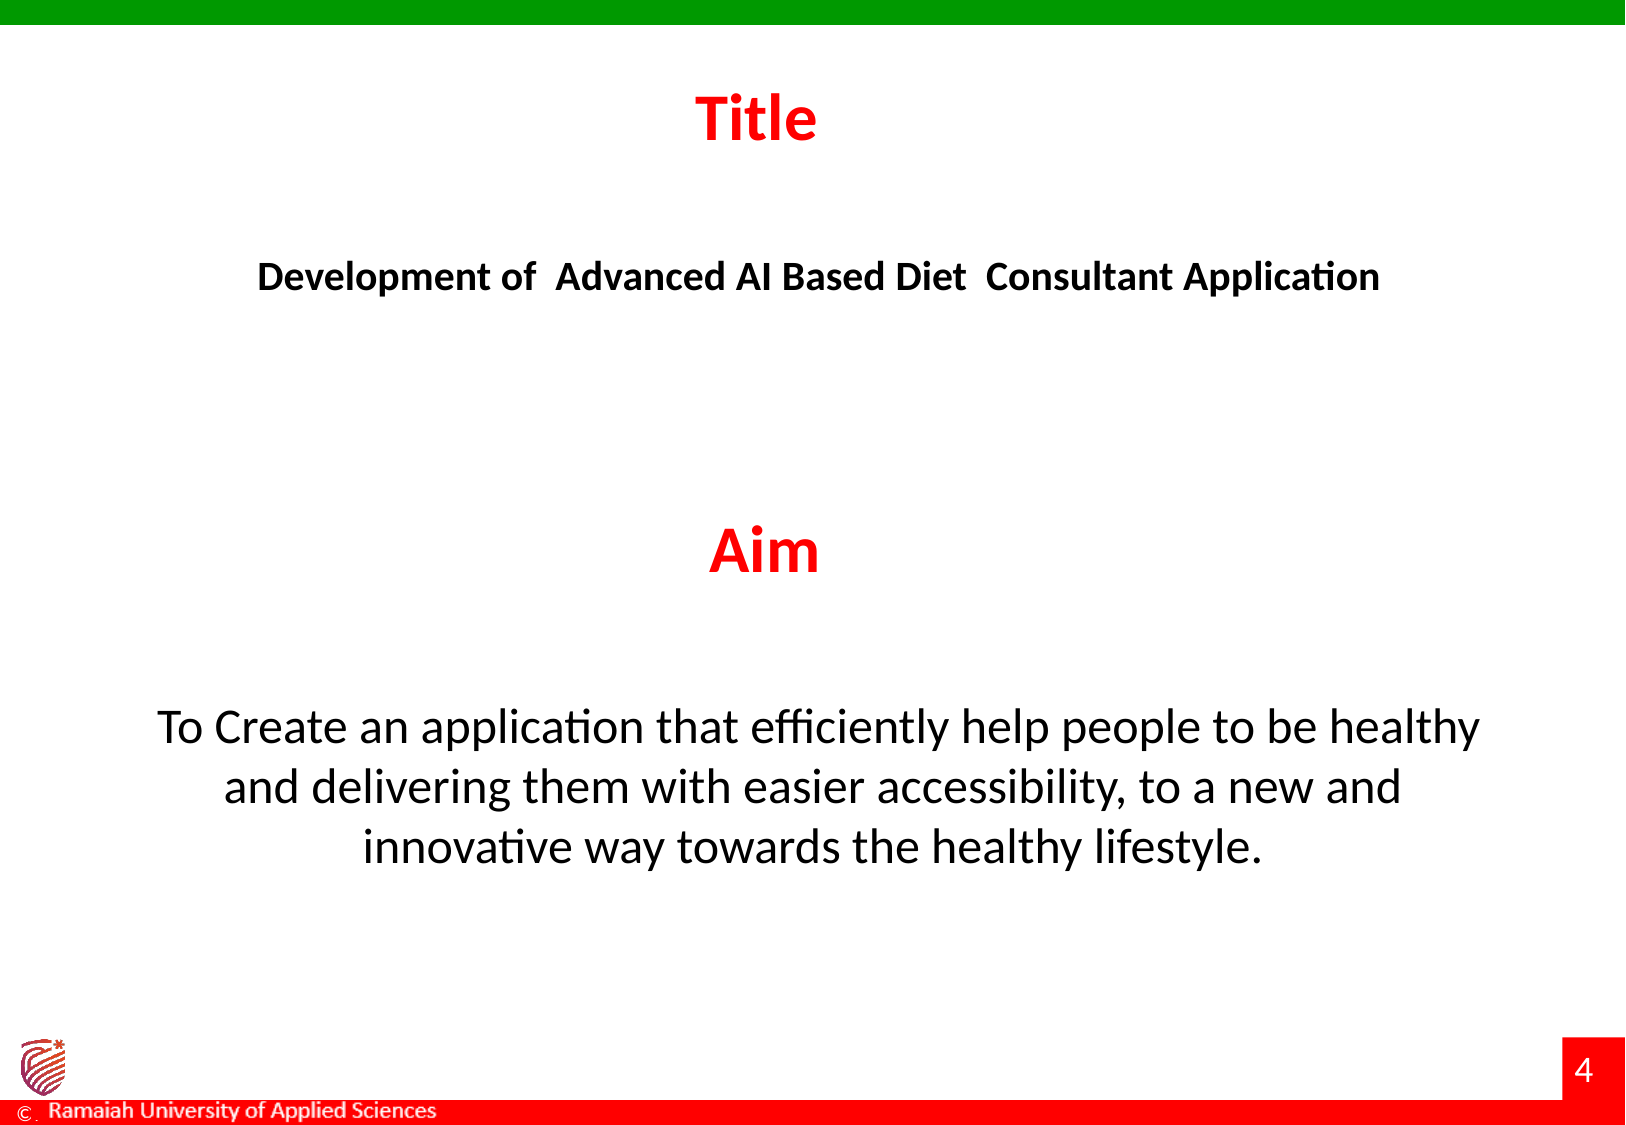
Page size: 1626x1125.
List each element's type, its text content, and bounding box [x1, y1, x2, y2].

picture [21, 1039, 65, 1096]
picture [44, 1100, 442, 1125]
text_box To Create an application that efficiently help people to be healthy and delivering them with easier accessibility, to a new and innovative way towards the healthy lifestyle. [107, 626, 1519, 882]
text_box Aim [41, 498, 1504, 627]
title Title [32, 66, 1496, 194]
text_box Development of Advanced AI Based Diet Consultant Application [242, 241, 1568, 351]
